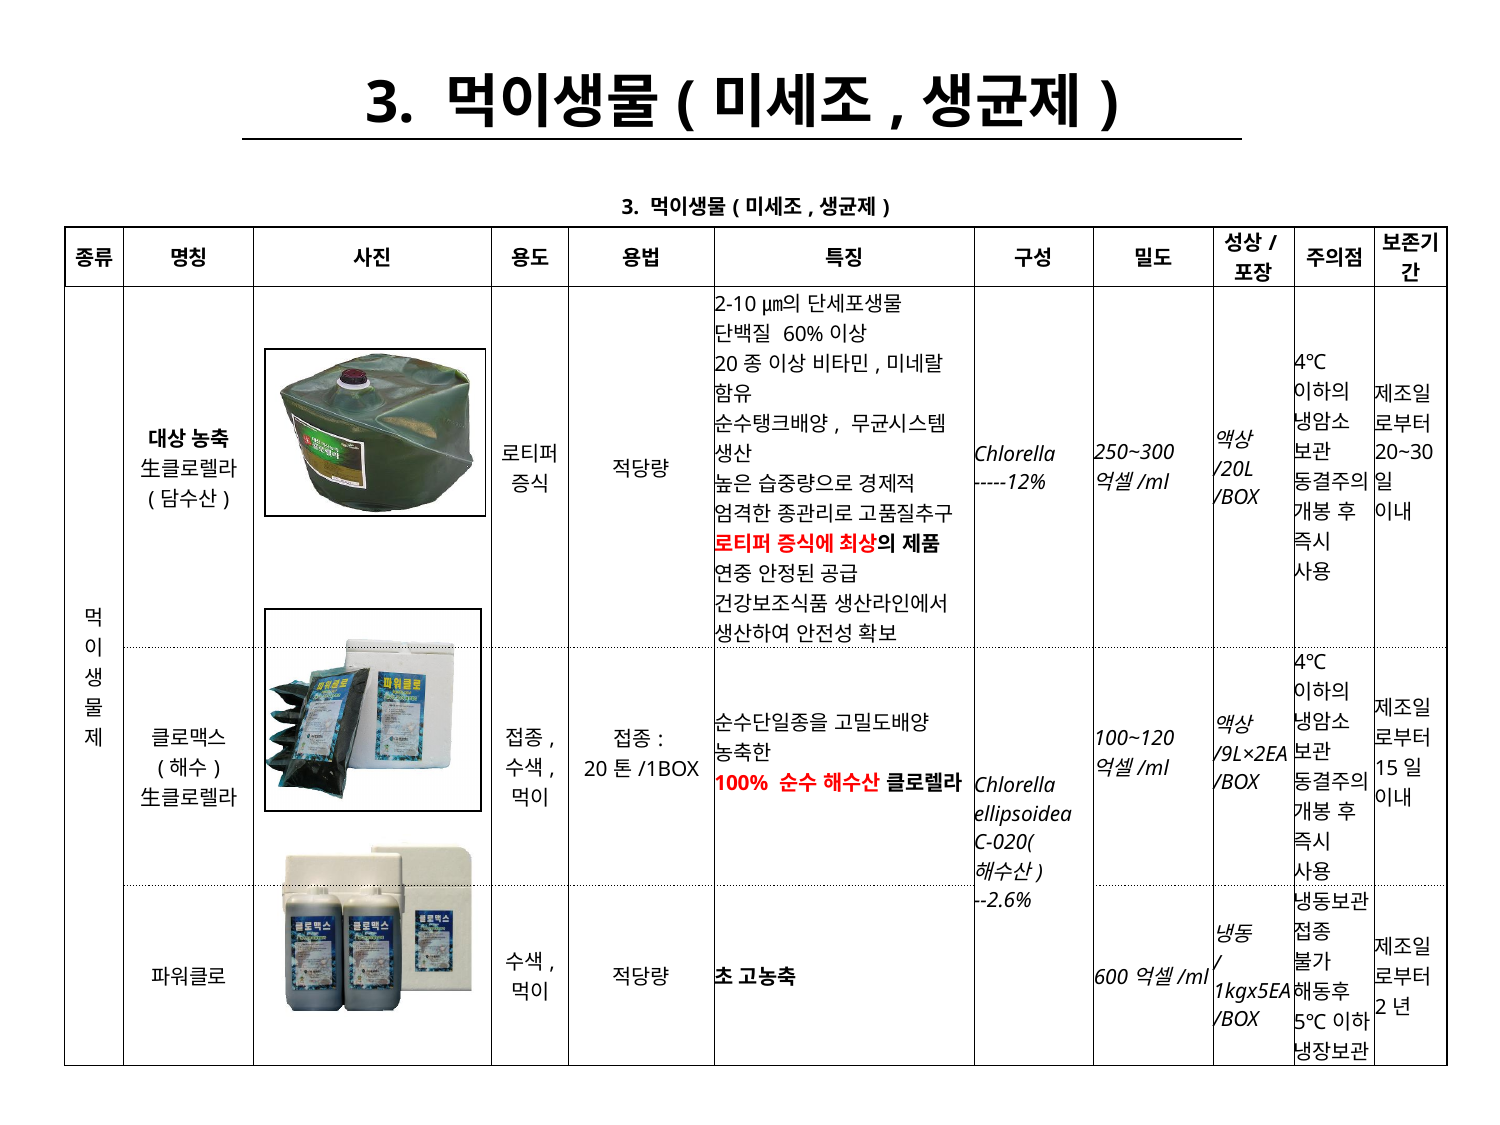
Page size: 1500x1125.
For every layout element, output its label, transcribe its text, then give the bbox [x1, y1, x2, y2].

table_cell 구성 [975, 228, 1093, 286]
picture [277, 833, 479, 1021]
table_cell 액상 /20L /BOX [1214, 287, 1294, 647]
table_cell 제조일 로부터 20~30일 이내 [1375, 287, 1446, 647]
table_cell 4℃ 이하의 냉암소 보관 동결주의 개봉 후 즉시 사용 [1295, 647, 1374, 885]
table_cell 보존기간 [1375, 228, 1446, 286]
table_cell Chlorella ellipsoidea C-020(해수산) --2.6% [975, 647, 1093, 1065]
table_cell 성상/포장 [1214, 228, 1294, 286]
table_cell 사진 [254, 228, 491, 286]
table_cell 적당량 [569, 885, 714, 1065]
picture [265, 609, 481, 811]
table_cell 명칭 [124, 228, 253, 286]
table_cell 파워클로 [124, 885, 253, 1065]
table_cell [254, 287, 491, 647]
table_cell 용법 [569, 228, 714, 286]
table_cell 적당량 [569, 287, 714, 647]
table_cell 4℃ 이하의 냉암소 보관 동결주의 개봉 후 즉시 사용 [1295, 287, 1374, 647]
table_cell 대상 농축 生클로렐라 (담수산) [124, 287, 253, 647]
table_cell 냉동 /1kgx5EA /BOX [1214, 885, 1294, 1065]
table_cell [254, 885, 491, 1065]
table_cell 접종, 수색, 먹이 [492, 647, 568, 885]
table_cell 100~120억셀/ml [1094, 647, 1213, 885]
table_header 3. 먹이생물(미세조,생균제) [65, 184, 1447, 226]
table_cell 냉동보관 접종 불가 해동후 5℃이하 냉장보관 [1295, 885, 1374, 1065]
table_cell 주의점 [1295, 228, 1374, 286]
table_cell 먹 이 생 물 제 [65, 287, 123, 1065]
table_header 3. 먹이생물(미세조,생균제) [242, 55, 1242, 138]
table_cell 600억셀/ml [1094, 885, 1213, 1065]
table_cell 클로맥스 (해수) 生클로렐라 [124, 647, 253, 885]
table_cell [254, 647, 491, 885]
table_cell 2-10㎛의 단세포생물 단백질 60%이상 20종 이상 비타민,미네랄 함유 순수탱크배양, 무균시스템 생산 높은 습중량으로 경제적 엄격한 종관리로 고품질추구 로티퍼 증식에 최상의 제품 연중 안정된 공급 건강보조식품 생산라인에서 생산하여 안전성 확보 [715, 287, 974, 647]
table_cell 접종: 20톤/1BOX [569, 647, 714, 885]
table_cell 밀도 [1094, 228, 1213, 286]
table_cell 로티퍼 증식 [492, 287, 568, 647]
table_cell 순수단일종을 고밀도배양 농축한 100% 순수 해수산 클로렐라 [715, 647, 974, 885]
table_cell Chlorella -----12% [975, 287, 1093, 647]
table_cell 250~300억셀/ml [1094, 287, 1213, 647]
picture [265, 349, 486, 516]
table_cell 종류 [66, 228, 123, 286]
table_cell 용도 [492, 228, 568, 286]
table_cell 초 고농축 [715, 885, 974, 1065]
table_cell 액상 /9L×2EA /BOX [1214, 647, 1294, 885]
table_cell 수색, 먹이 [492, 885, 568, 1065]
table_cell 제조일 로부터 15일 이내 [1375, 647, 1446, 885]
table_cell 제조일 로부터 2년 [1375, 885, 1446, 1065]
table_cell 특징 [715, 228, 974, 286]
